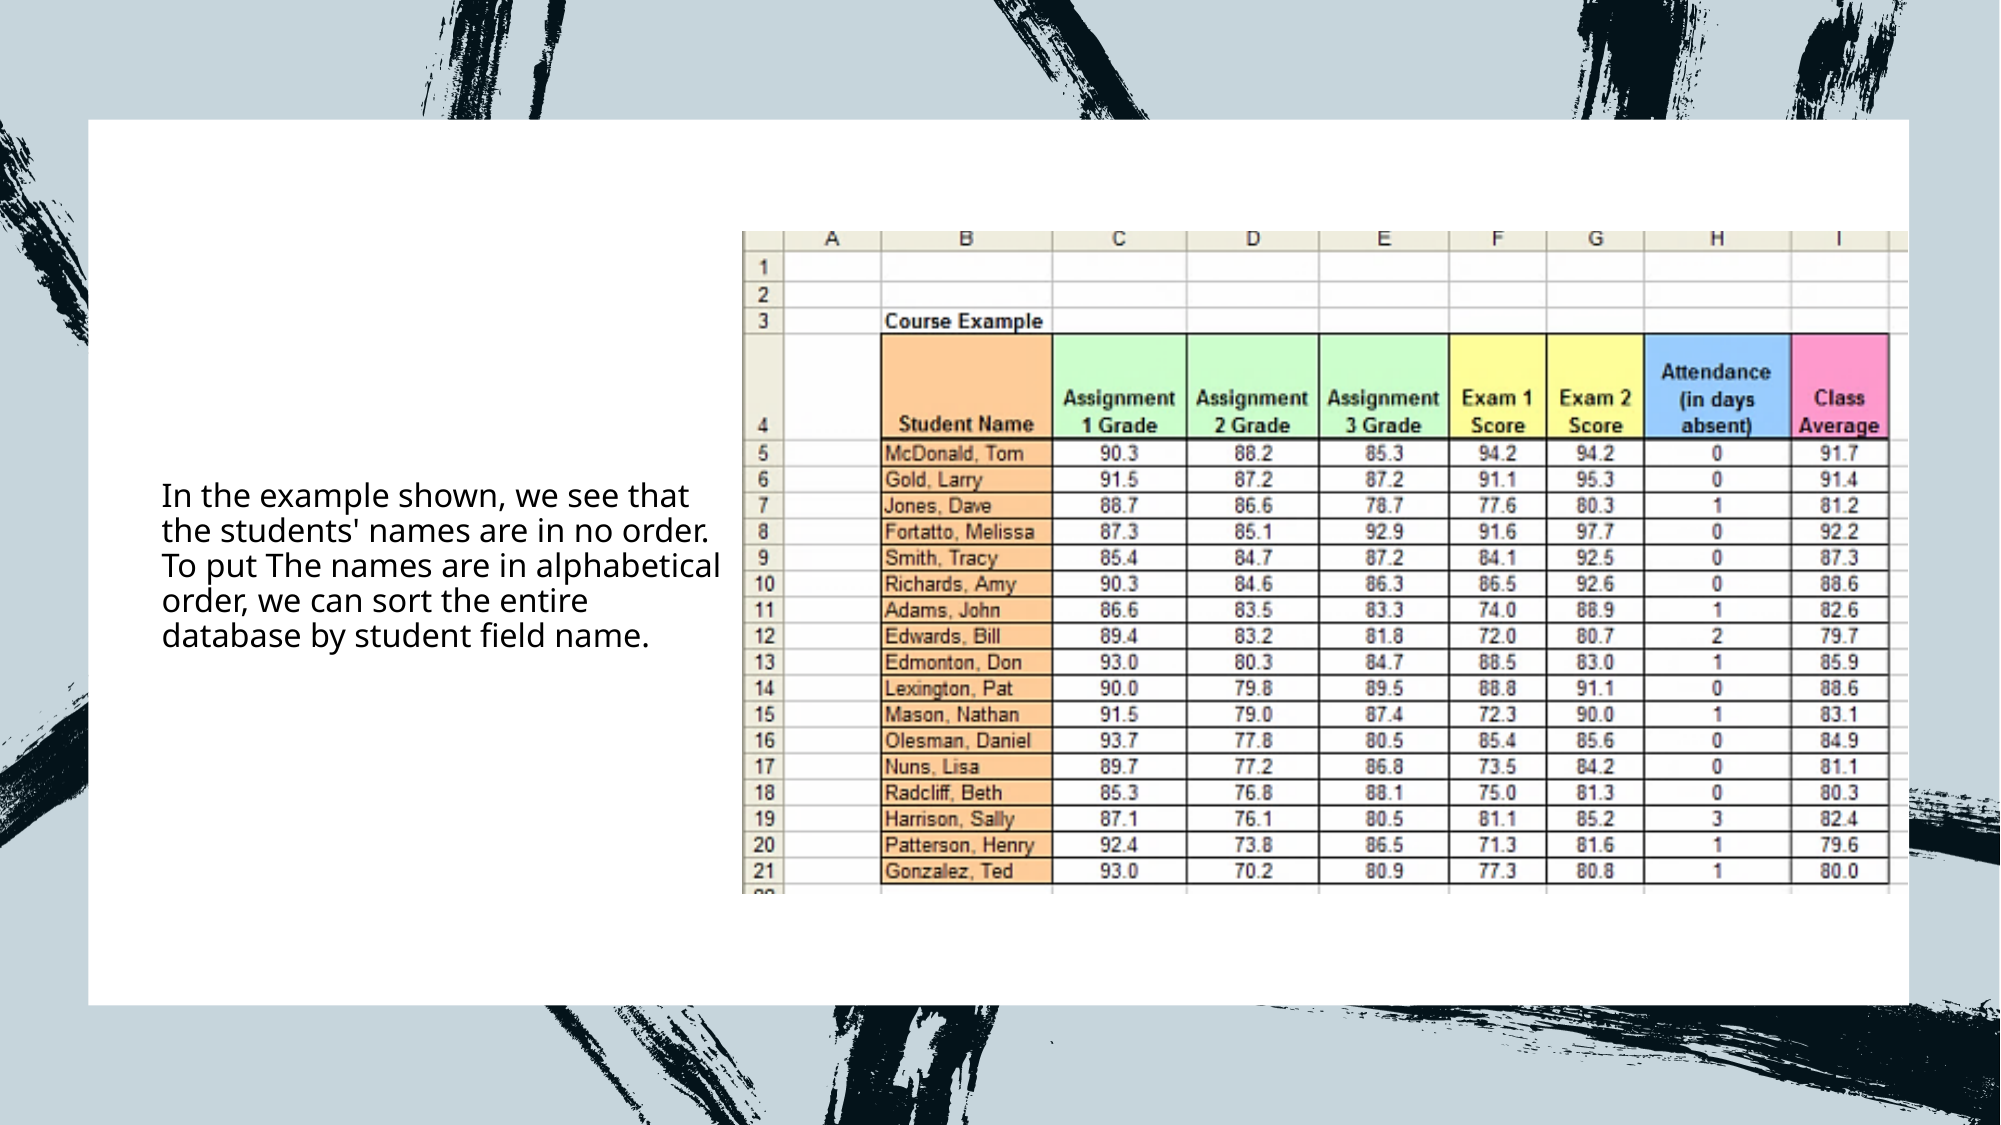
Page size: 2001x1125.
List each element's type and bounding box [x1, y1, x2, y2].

picture [0, 0, 2000, 1125]
list [741, 231, 1909, 894]
